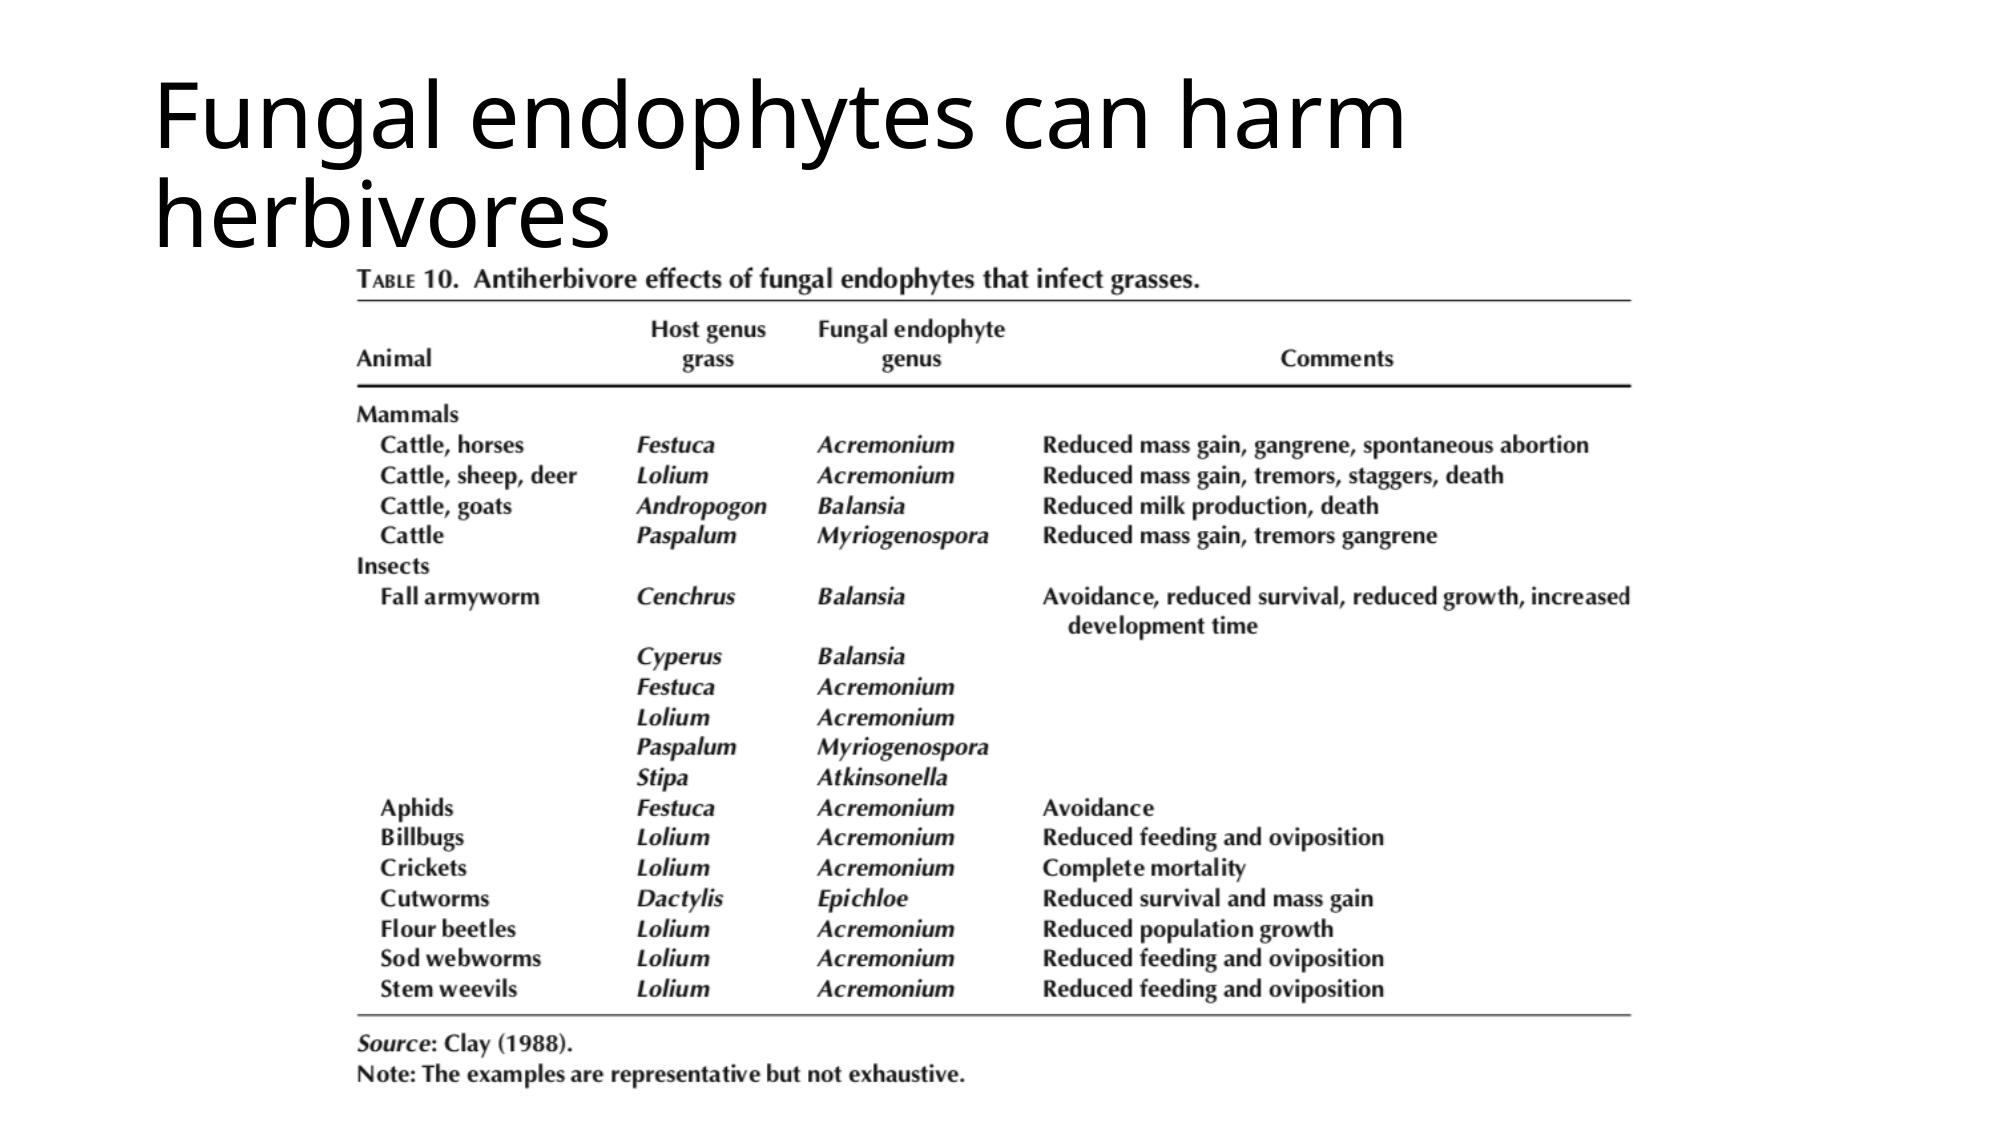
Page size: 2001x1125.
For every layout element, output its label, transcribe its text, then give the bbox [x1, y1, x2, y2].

title Fungal endophytes can harm herbivores [137, 59, 1863, 278]
picture [343, 256, 1657, 1094]
